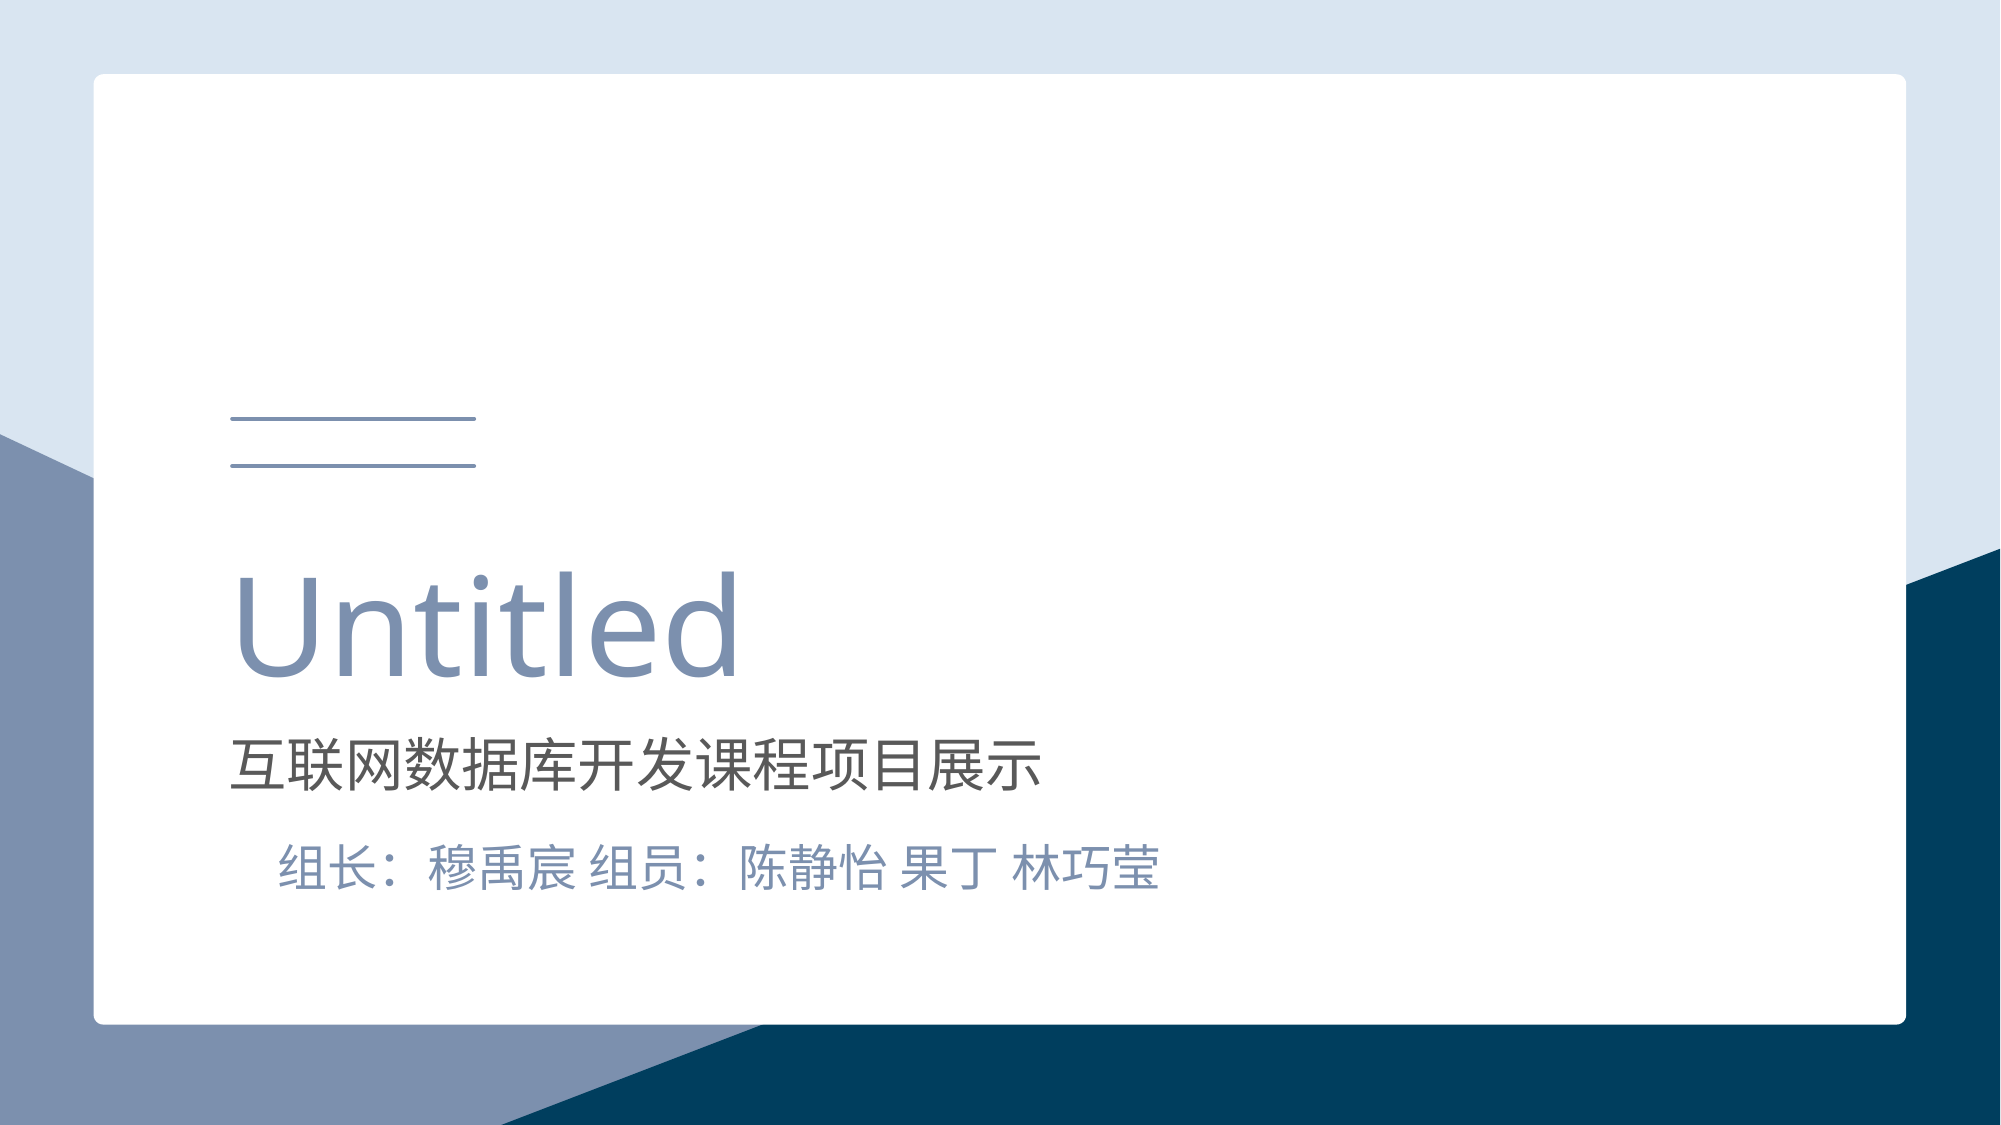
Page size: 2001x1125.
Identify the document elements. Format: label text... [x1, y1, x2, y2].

text_box Untitled [213, 531, 1620, 712]
text_box 互联网数据库开发课程项目展示 [213, 720, 1472, 806]
text_box 组长：穆禹宸 组员：陈静怡 果丁 林巧莹 [262, 829, 1177, 905]
